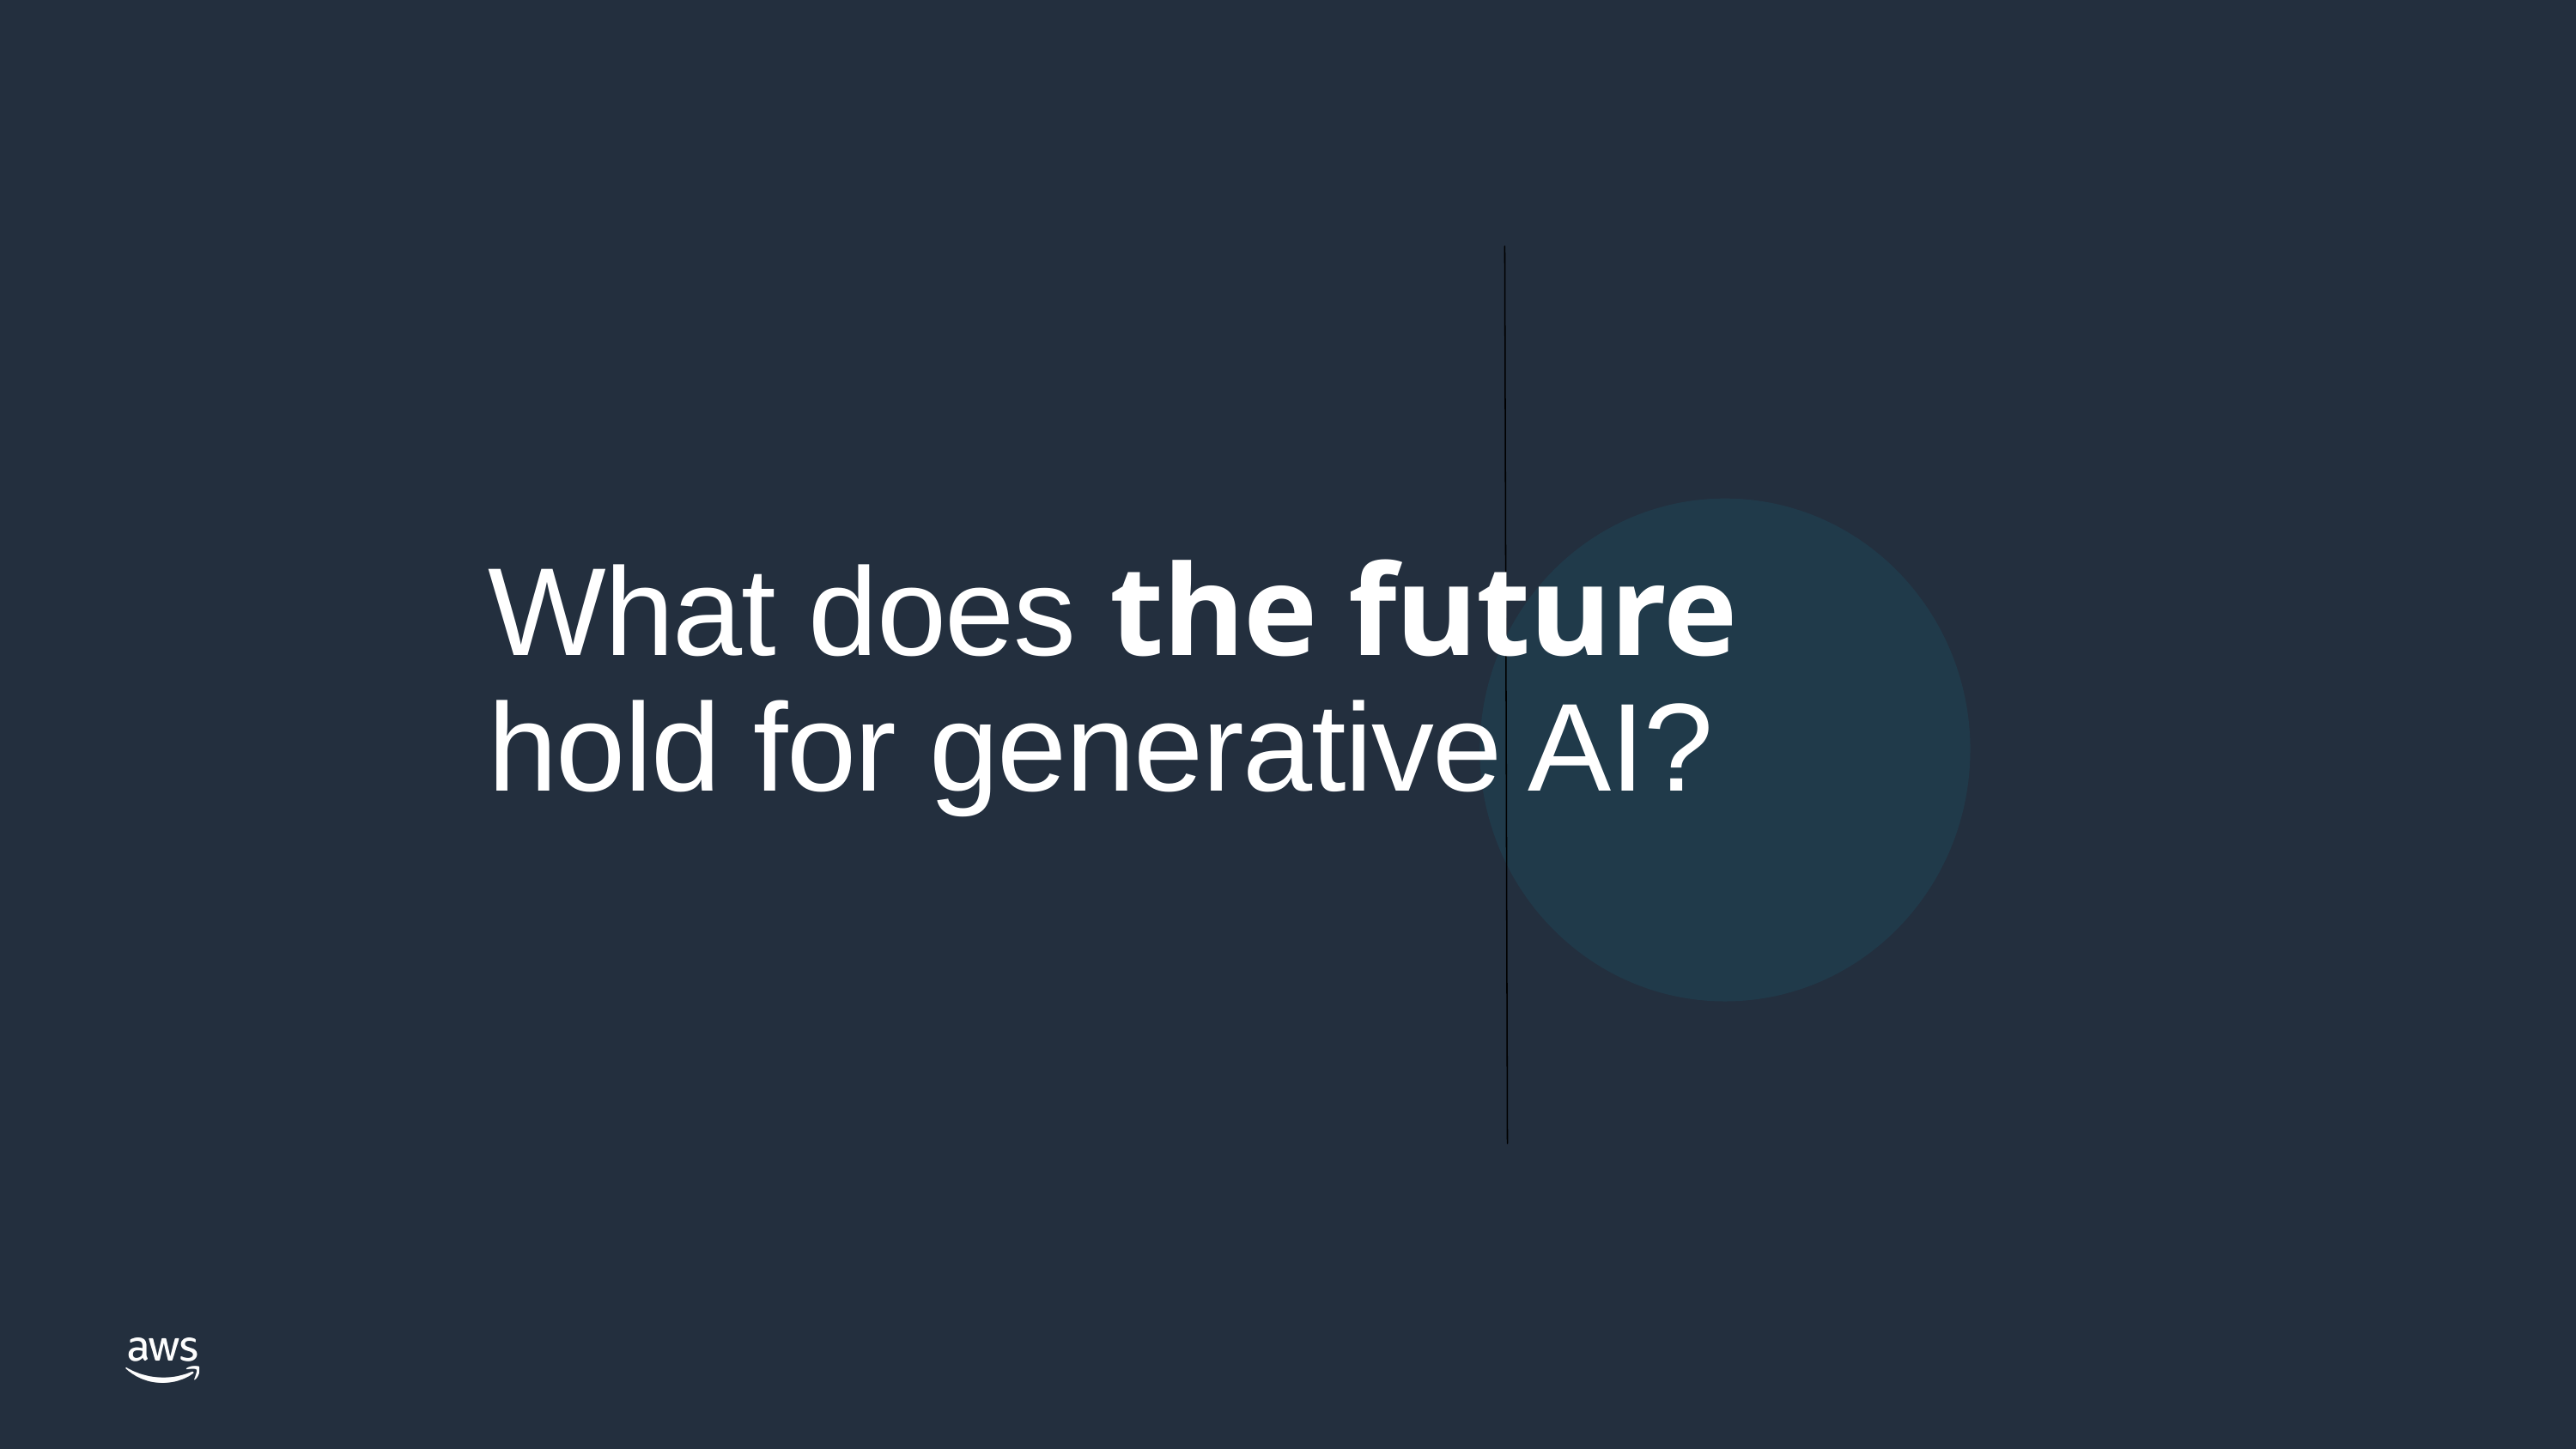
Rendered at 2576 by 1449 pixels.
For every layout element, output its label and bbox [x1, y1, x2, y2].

text_box [488, 540, 1752, 876]
text_box [125, 1337, 200, 1383]
text_box [1479, 498, 1971, 1002]
